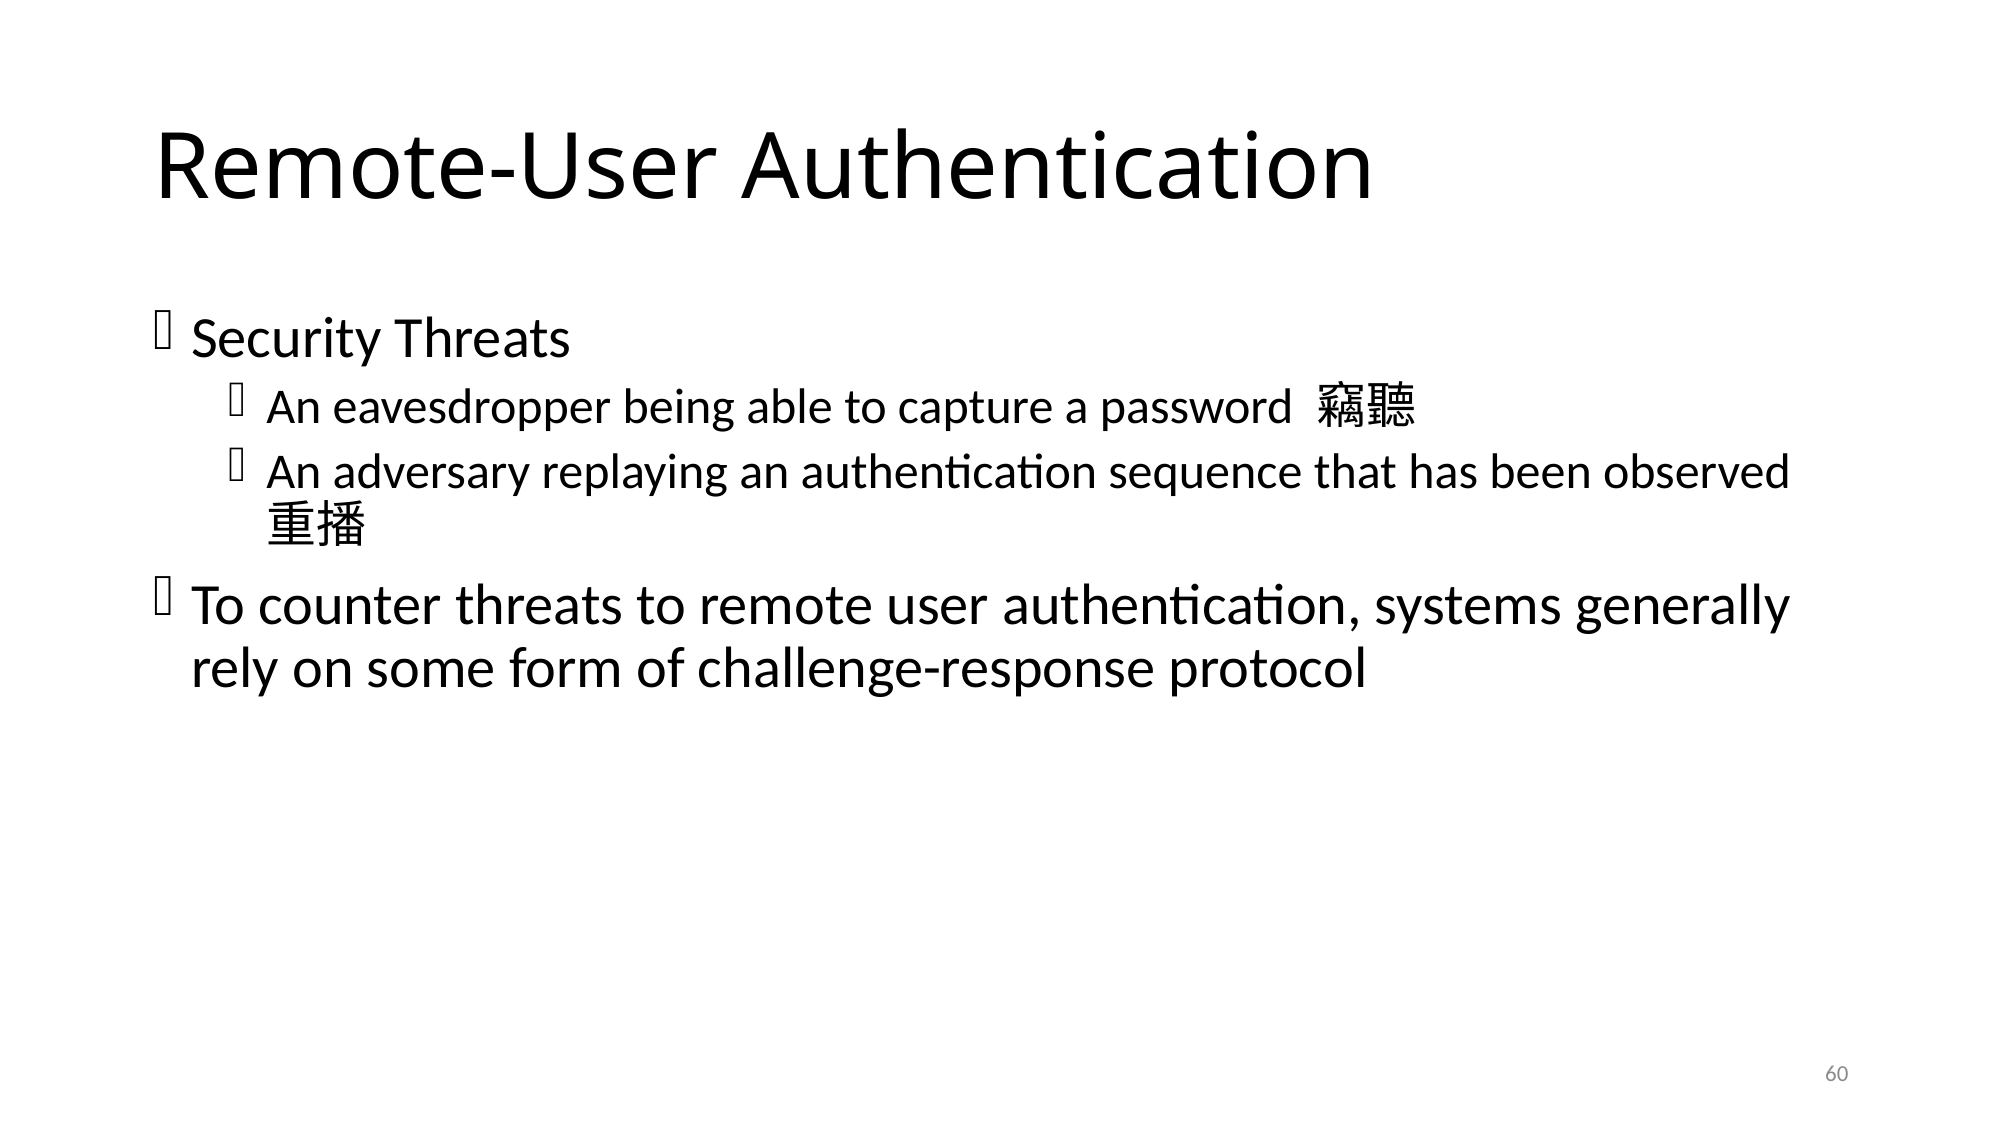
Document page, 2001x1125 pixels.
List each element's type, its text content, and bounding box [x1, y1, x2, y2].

slide_number 60 [1413, 1042, 1864, 1103]
title Remote-User Authentication [138, 60, 1864, 278]
list Security Threats An eavesdropper being able to capture a password 竊聽 An adversary replaying an authentication sequence that has been observed 重播 To counter threats to remote user authentication, systems generally rely on some form of challenge-response protocol [138, 299, 1864, 1014]
